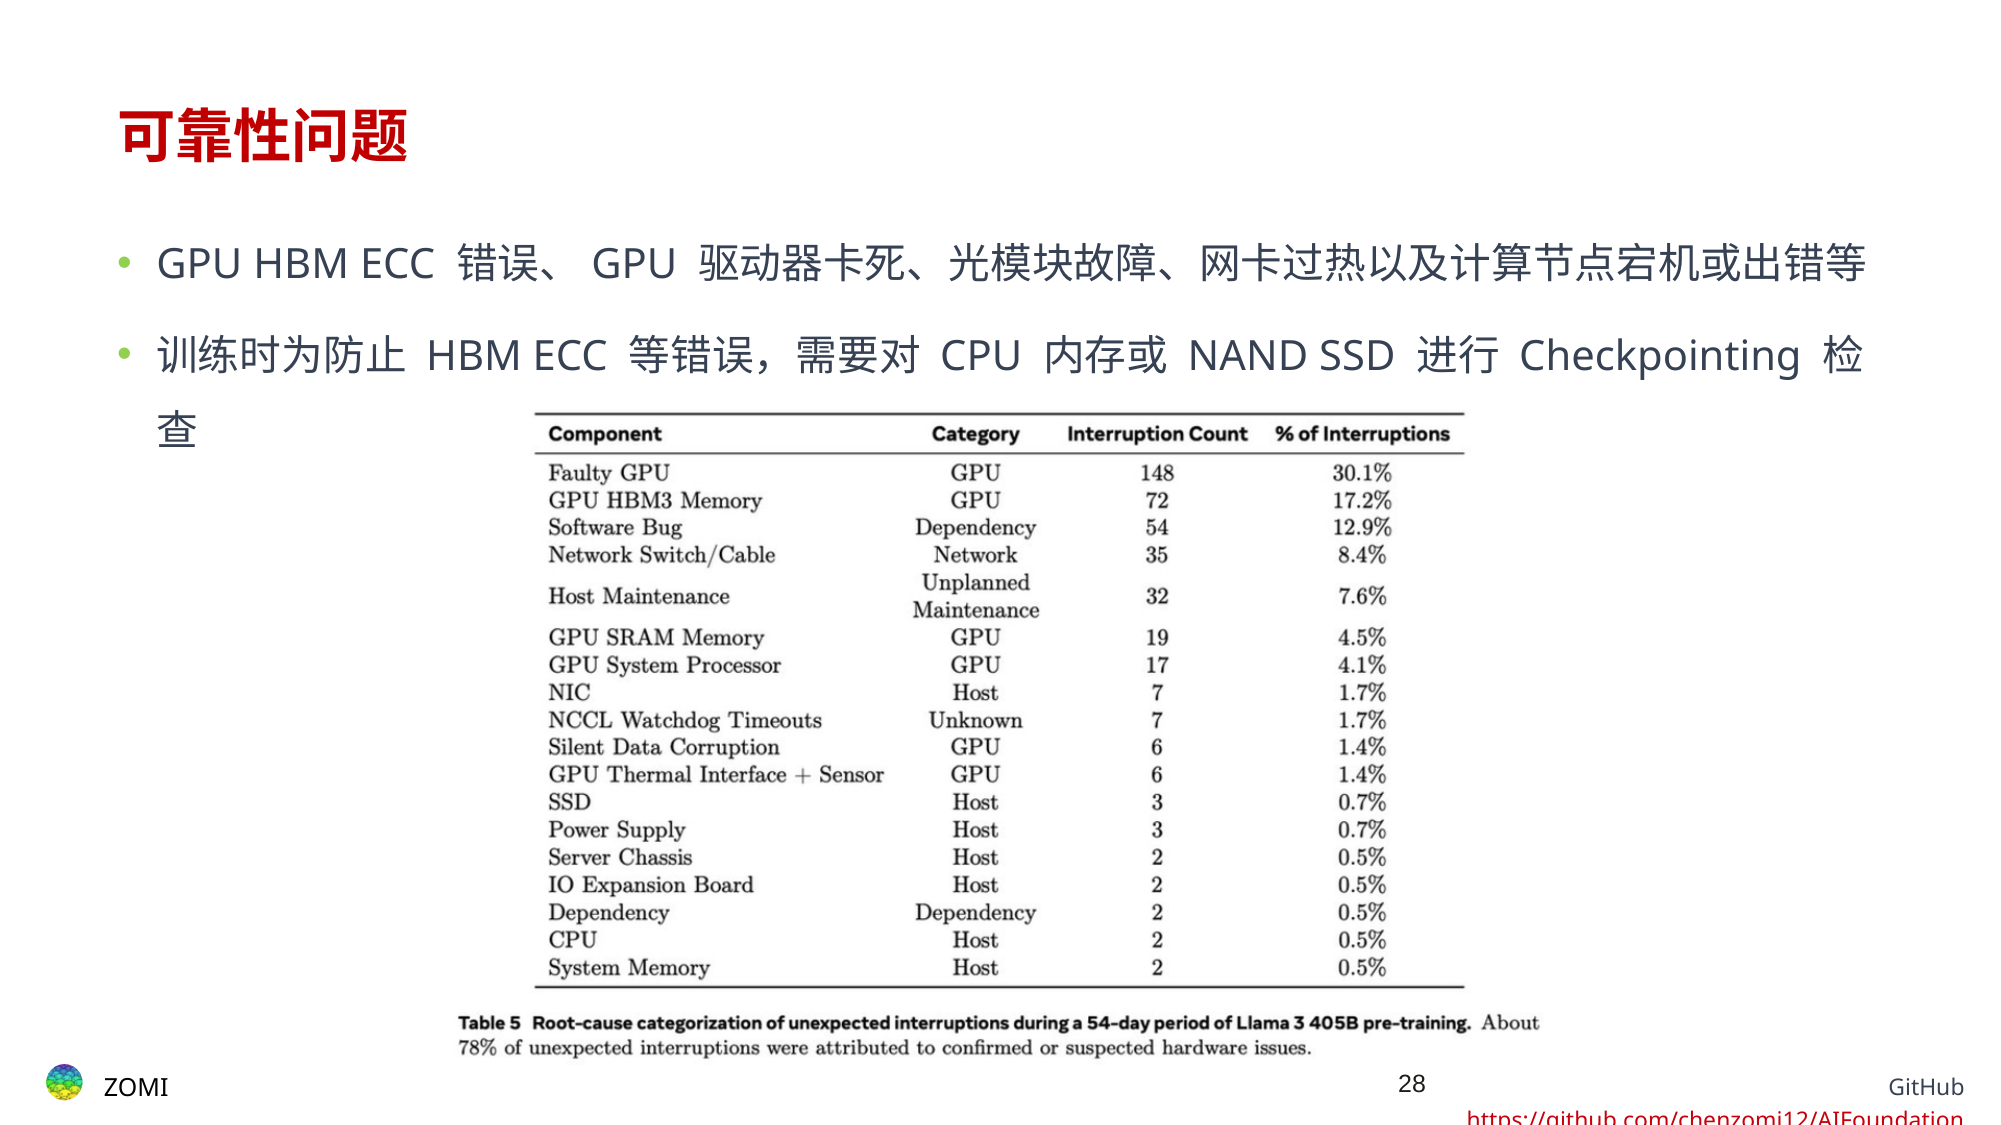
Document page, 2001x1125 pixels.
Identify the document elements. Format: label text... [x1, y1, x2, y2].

picture [47, 1065, 82, 1100]
list GPU HBM ECC 错误、GPU 驱动器卡死、光模块故障、网卡过热以及计算节点宕机或出错等 训练时为防止 HBM ECC 等错误，需要对 CPU 内存或 NAND SSD 进行 Checkpointing 检查 [102, 204, 1901, 1043]
picture [451, 401, 1552, 1065]
title 可靠性问题 [102, 85, 1901, 183]
